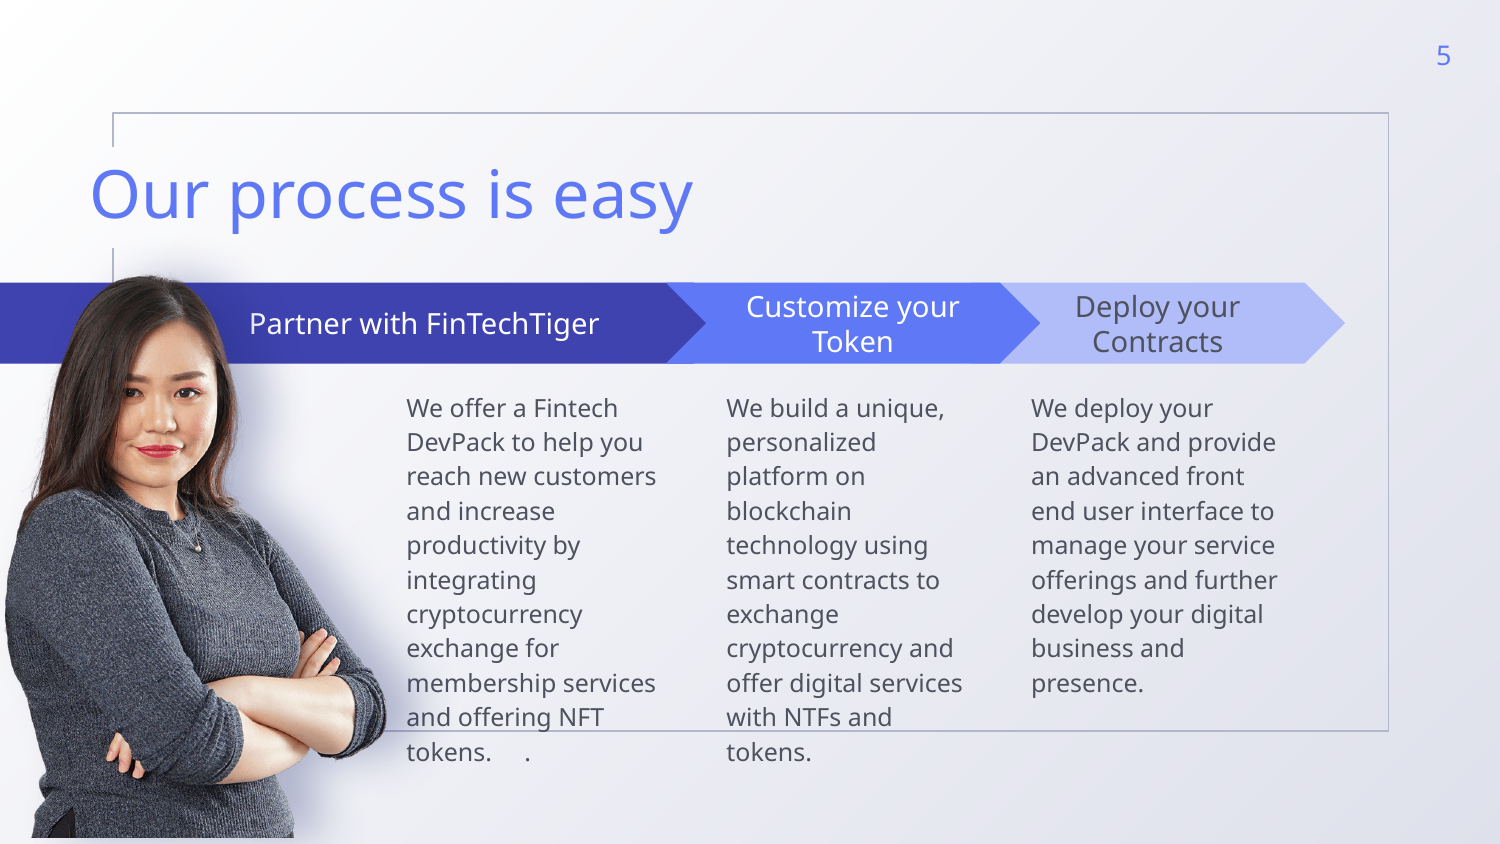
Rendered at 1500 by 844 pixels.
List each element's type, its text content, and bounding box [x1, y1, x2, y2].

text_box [665, 282, 1041, 705]
title Our process is easy [89, 145, 1365, 248]
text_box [390, 282, 663, 705]
picture [4, 267, 387, 838]
slide_number ‹#› [1387, 0, 1500, 113]
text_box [1041, 282, 1346, 705]
